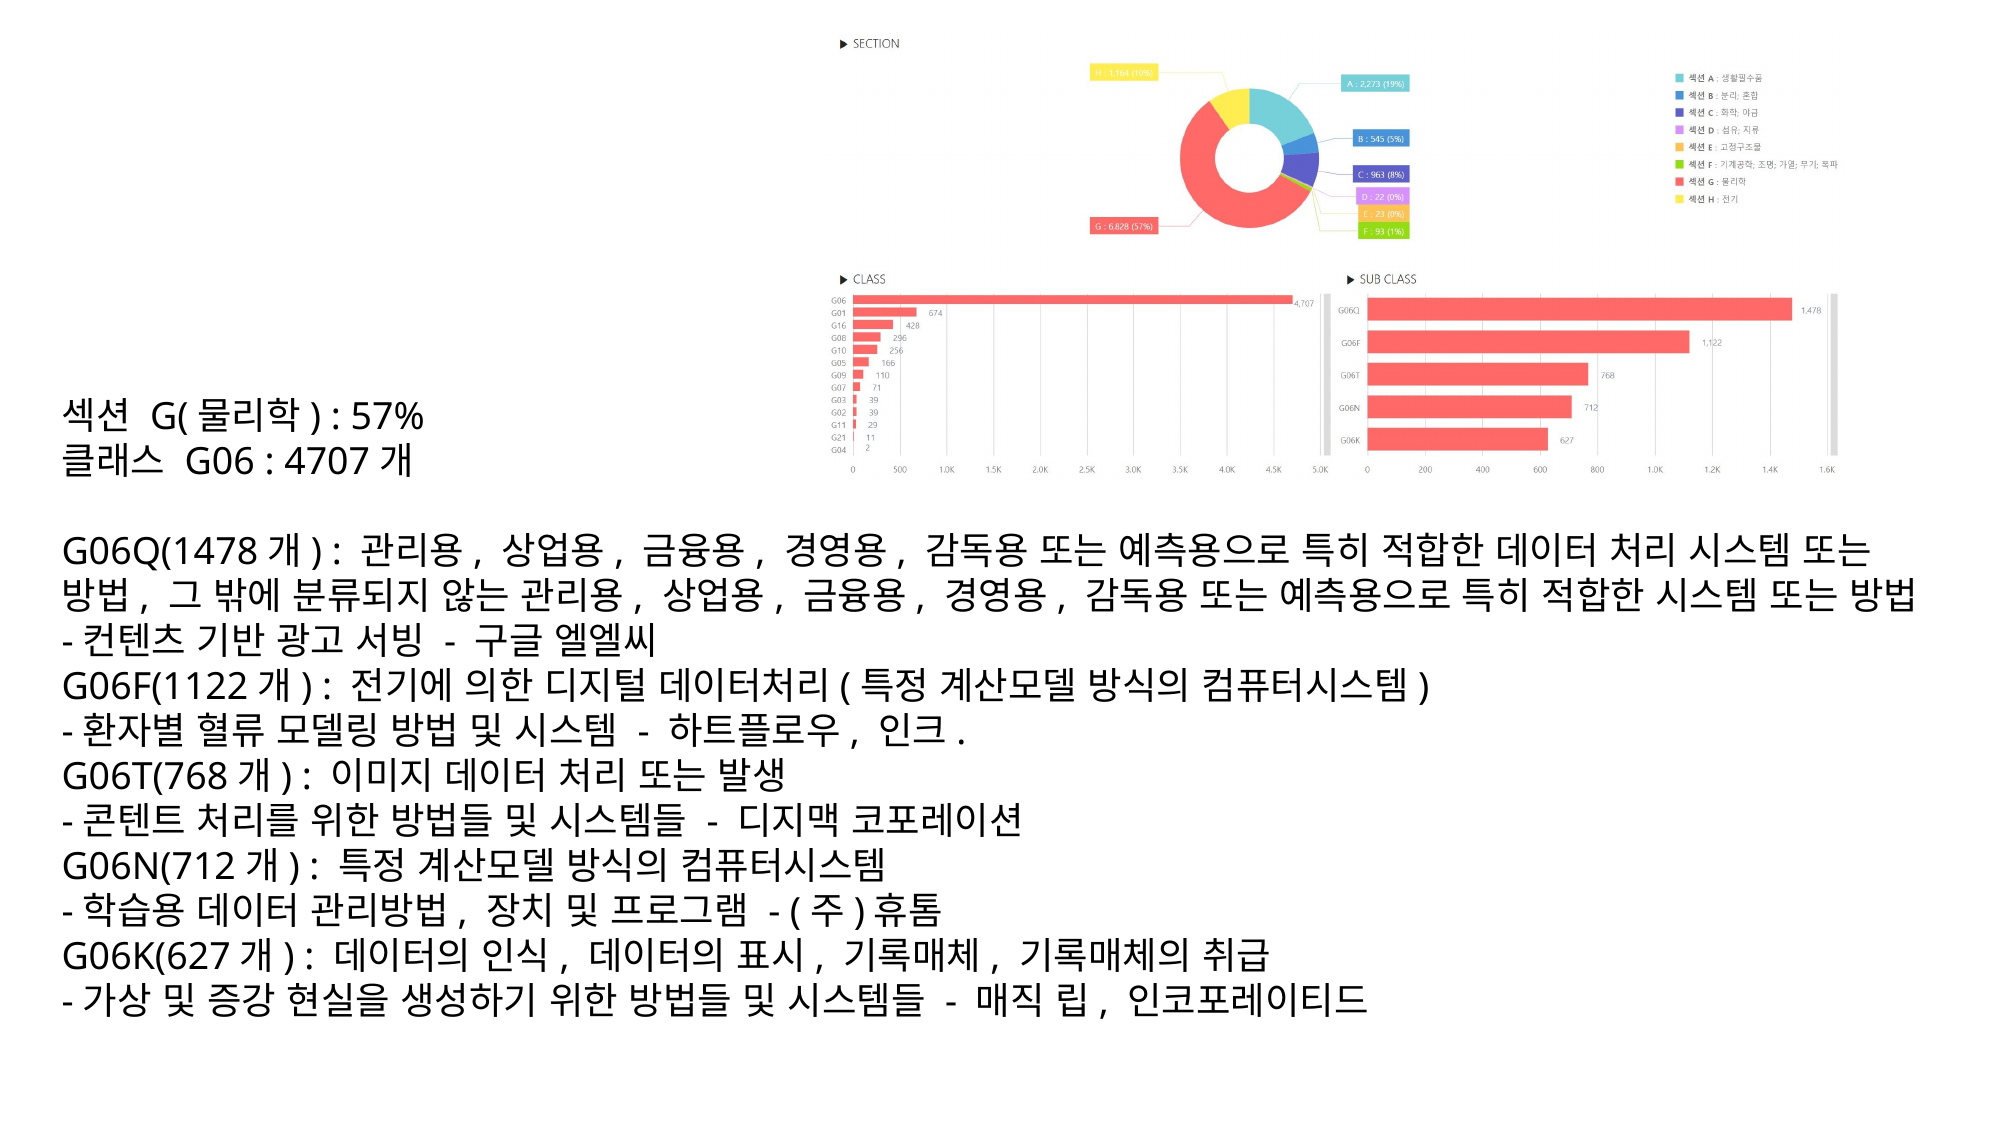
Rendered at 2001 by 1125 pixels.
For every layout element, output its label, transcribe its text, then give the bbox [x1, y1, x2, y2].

picture [823, 30, 1844, 479]
text_box 섹션 G(물리학) : 57% 클래스 G06 : 4707개 G06Q(1478개) : 관리용, 상업용, 금융용, 경영용, 감독용 또는 예측용으로 특히 적합한 데이터 처리 시스템 또는 방법, 그 밖에 분류되지 않는 관리용, 상업용, 금융용, 경영용, 감독용 또는 예측용으로 특히 적합한 시스템 또는 방법 -컨텐츠 기반 광고 서빙 - 구글 엘엘씨 G06F(1122개) : 전기에 의한 디지털 데이터처리(특정 계산모델 방식의 컴퓨터시스템) -환자별 혈류 모델링 방법 및 시스템 - 하트플로우, 인크. G06T(768개) : 이미지 데이터 처리 또는 발생 -콘텐트 처리를 위한 방법들 및 시스템들 - 디지맥 코포레이션 G06N(712개) : 특정 계산모델 방식의 컴퓨터시스템 -학습용 데이터 관리방법, 장치 및 프로그램 - (주)휴톰 G06K(627개) : 데이터의 인식, 데이터의 표시, 기록매체, 기록매체의 취급 -가상 및 증강 현실을 생성하기 위한 방법들 및 시스템들 - 매직 립, 인코포레이티드 [46, 384, 1953, 1030]
